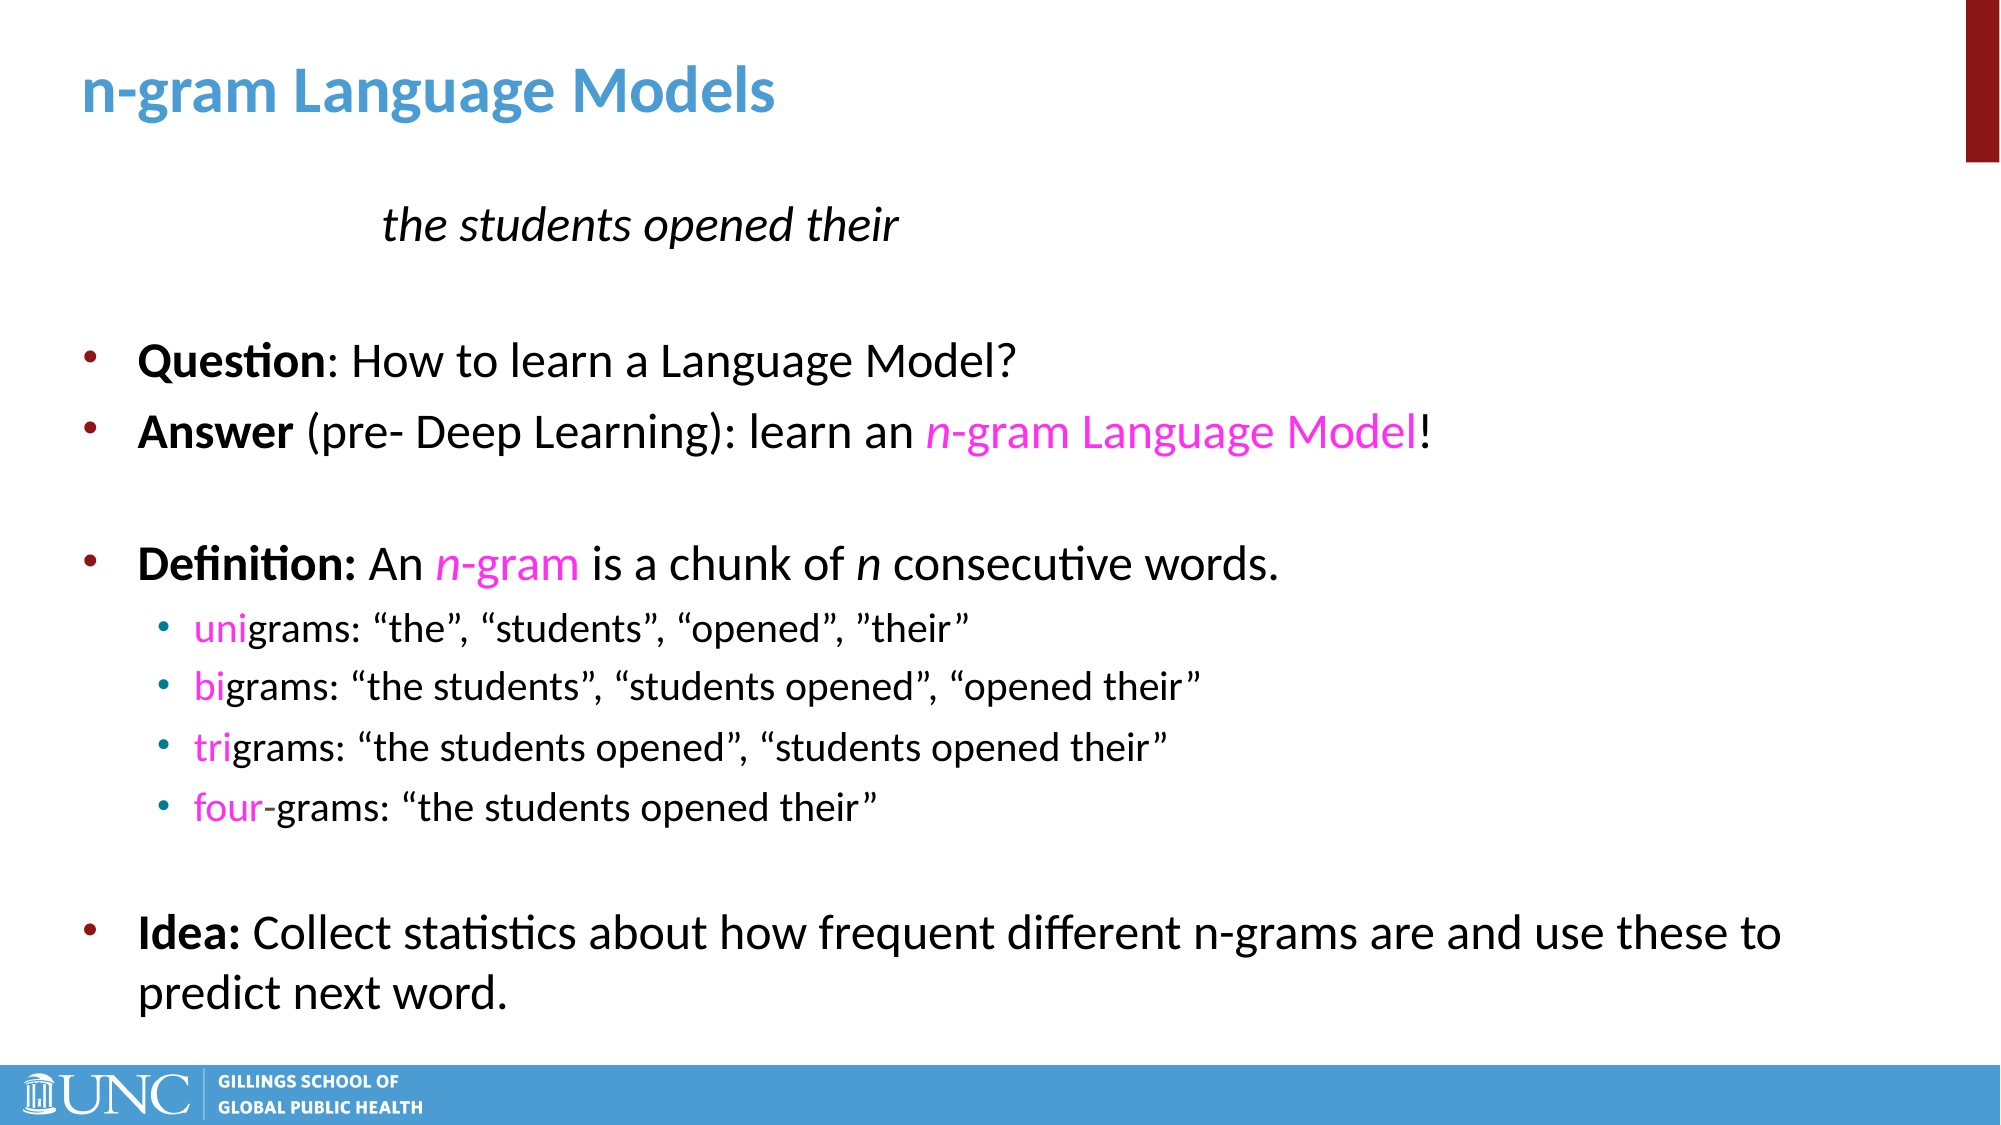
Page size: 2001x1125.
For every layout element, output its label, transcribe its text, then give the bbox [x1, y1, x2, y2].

text_box the students opened their Question: How to learn a Language Model? Answer (pre- Deep Learning): learn an n-gram Language Model! Definition: An n-gram is a chunk of n consecutive words. unigrams: “the”, “students”, “opened”, ”their” bigrams: “the students”, “students opened”, “opened their” trigrams: “the students opened”, “students opened their” four-grams: “the students opened their” Idea: Collect statistics about how frequent different n-grams are and use these to predict next word. [79, 188, 1794, 1020]
title n-gram Language Models [79, 43, 1896, 234]
picture [23, 1068, 422, 1120]
